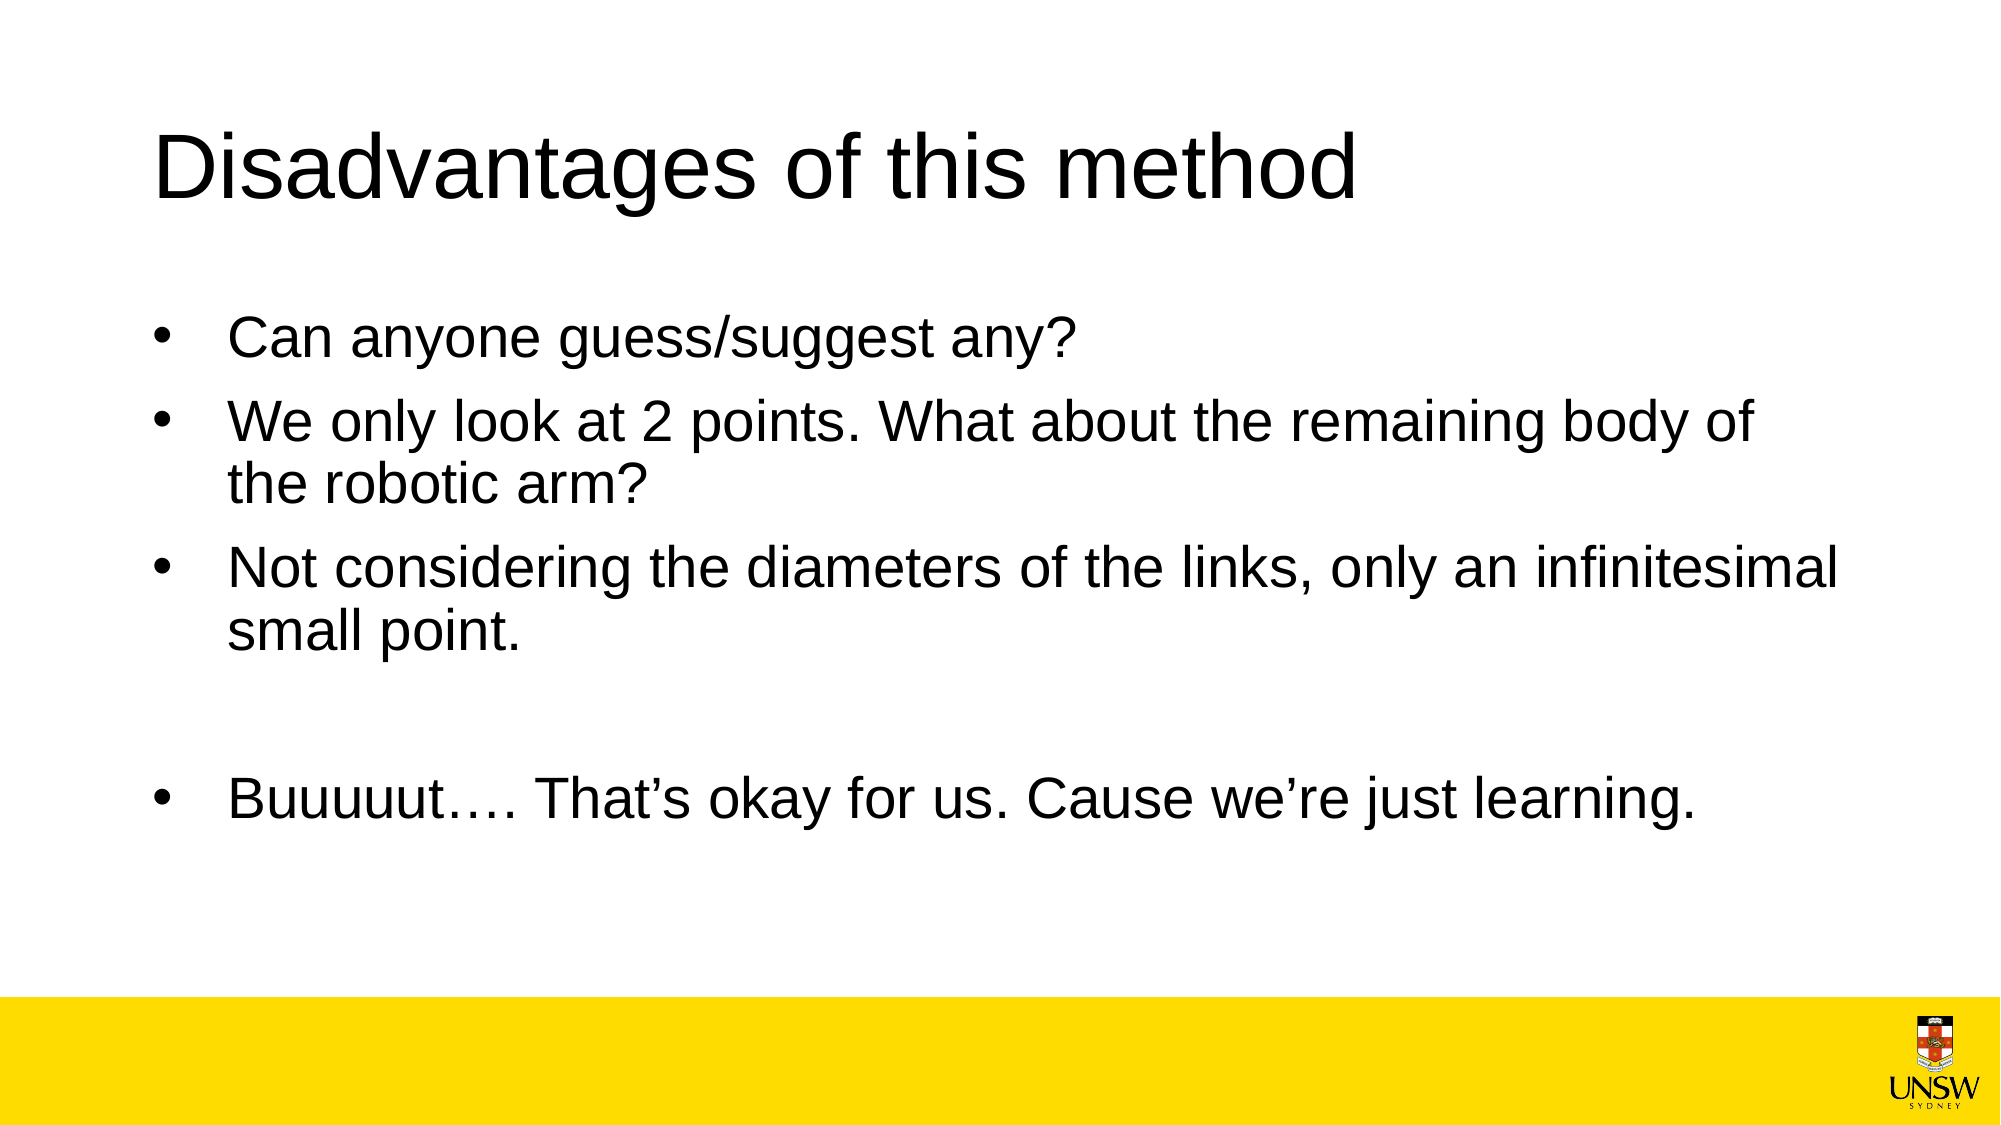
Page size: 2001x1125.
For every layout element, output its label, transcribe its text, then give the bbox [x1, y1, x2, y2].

list Can anyone guess/suggest any? We only look at 2 points. What about the remaining body of the robotic arm? Not considering the diameters of the links, only an infinitesimal small point. Buuuuut…. That’s okay for us. Cause we’re just learning. [137, 299, 1863, 1014]
picture [1890, 1016, 1980, 1109]
title Disadvantages of this method [137, 59, 1863, 278]
